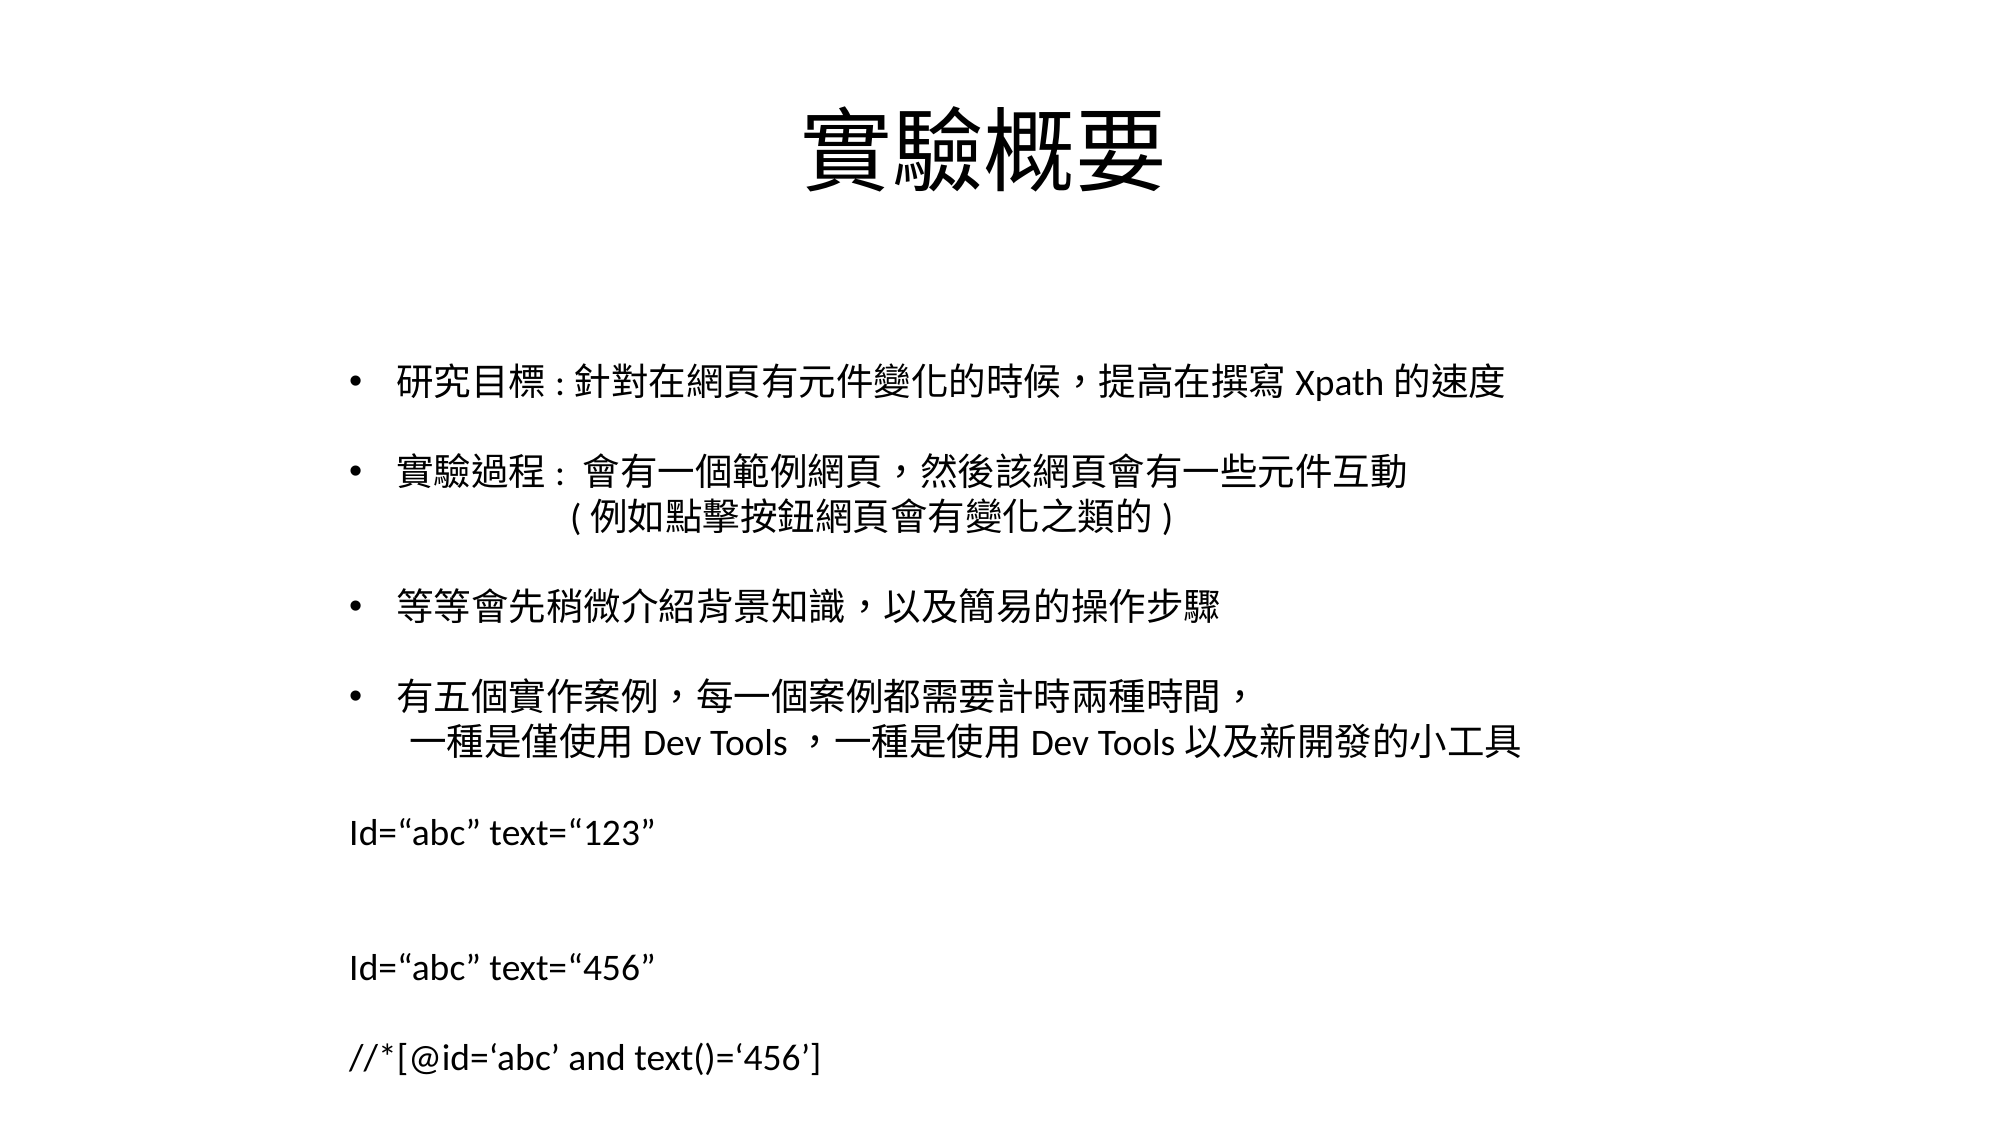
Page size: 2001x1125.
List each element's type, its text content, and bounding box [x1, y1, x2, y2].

text_box 研究目標:針對在網頁有元件變化的時候，提高在撰寫Xpath的速度 實驗過程: 會有一個範例網頁，然後該網頁會有一些元件互動 (例如點擊按鈕網頁會有變化之類的) 等等會先稍微介紹背景知識，以及簡易的操作步驟 有五個實作案例，每一個案例都需要計時兩種時間， 一種是僅使用Dev Tools，一種是使用Dev Tools以及新開發的小工具 Id=“abc” text=“123” Id=“abc” text=“456” //*[@id=‘abc’ and text()=‘456’] [334, 350, 1666, 1086]
title 實驗概要 [785, 95, 1215, 214]
